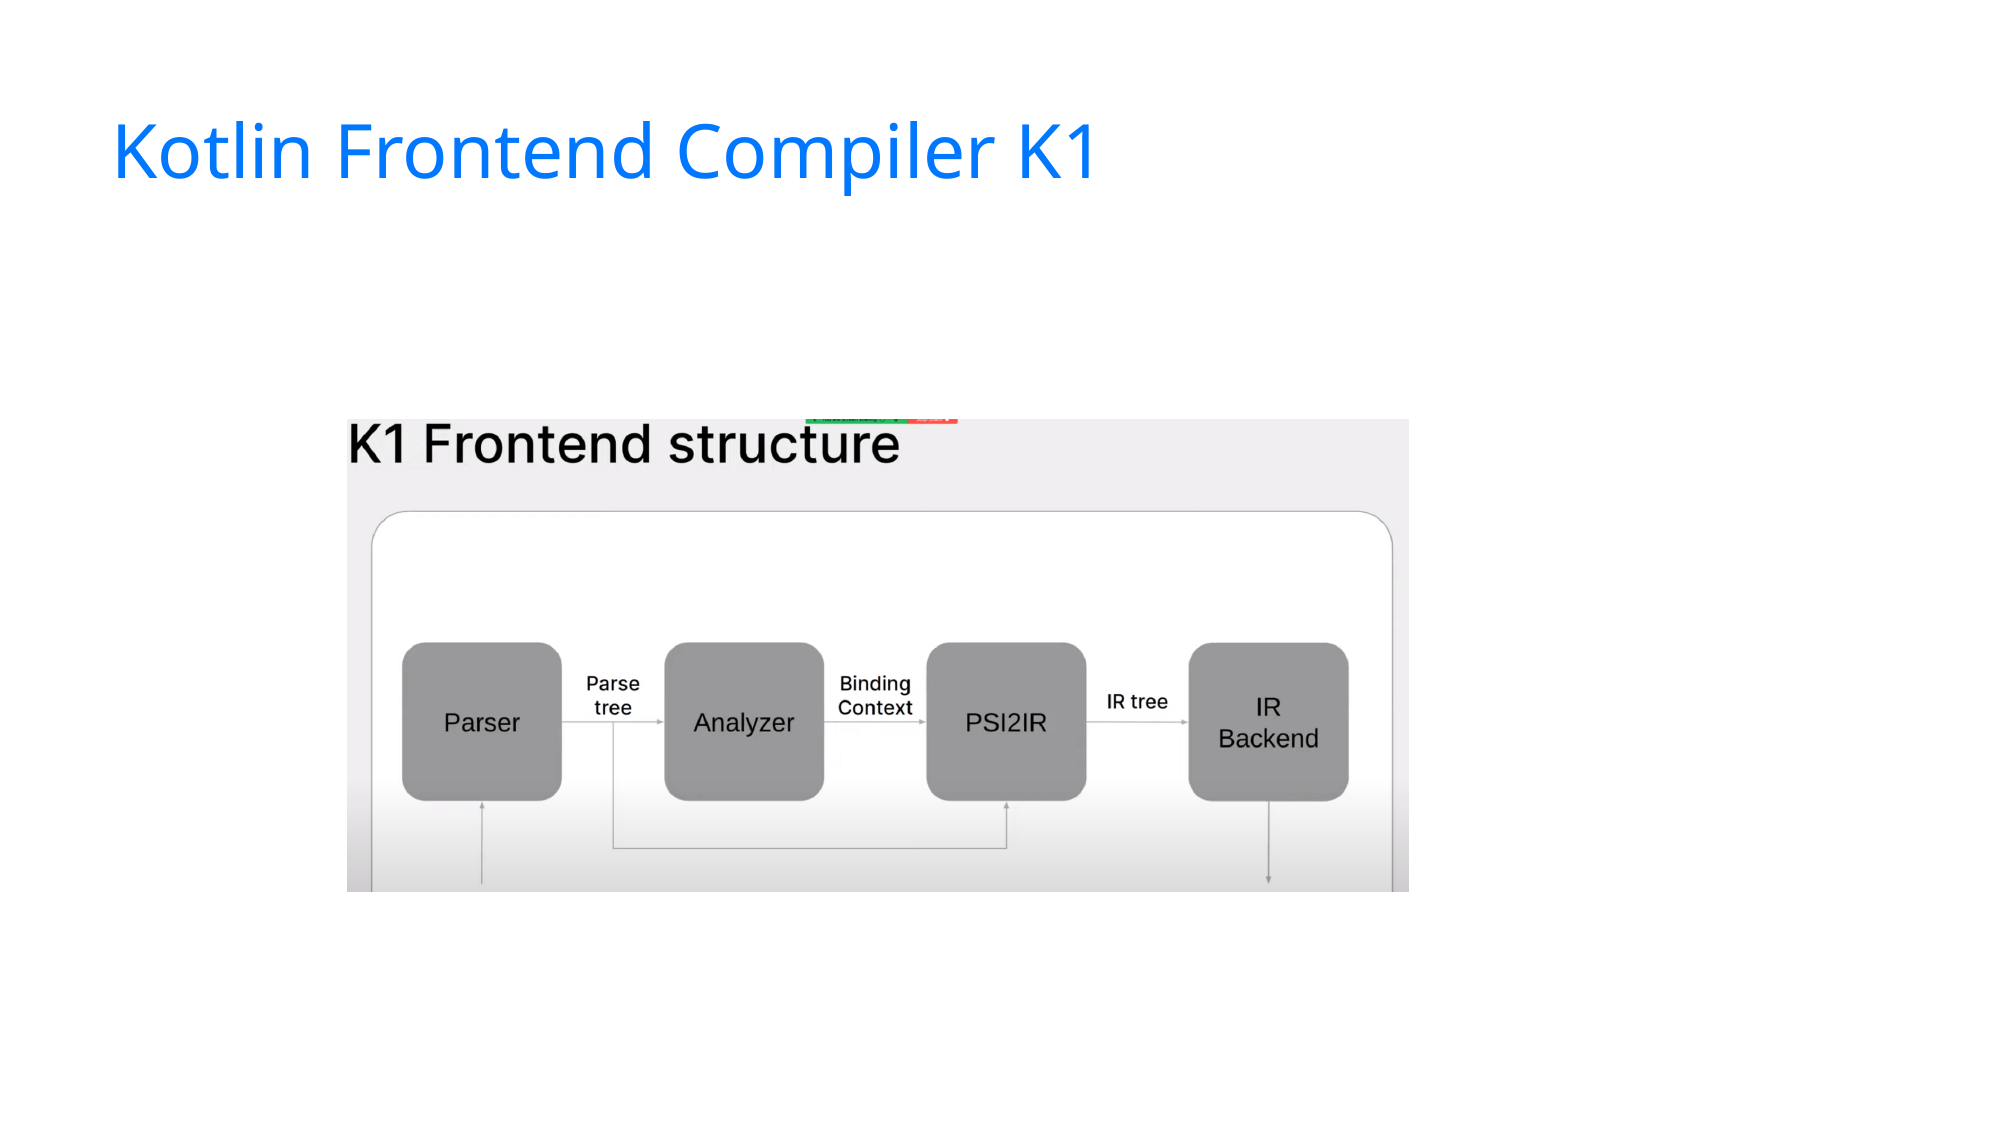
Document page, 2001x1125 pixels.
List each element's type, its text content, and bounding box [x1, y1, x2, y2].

picture [347, 419, 1410, 892]
title Kotlin Frontend Compiler K1 [111, 113, 1739, 291]
